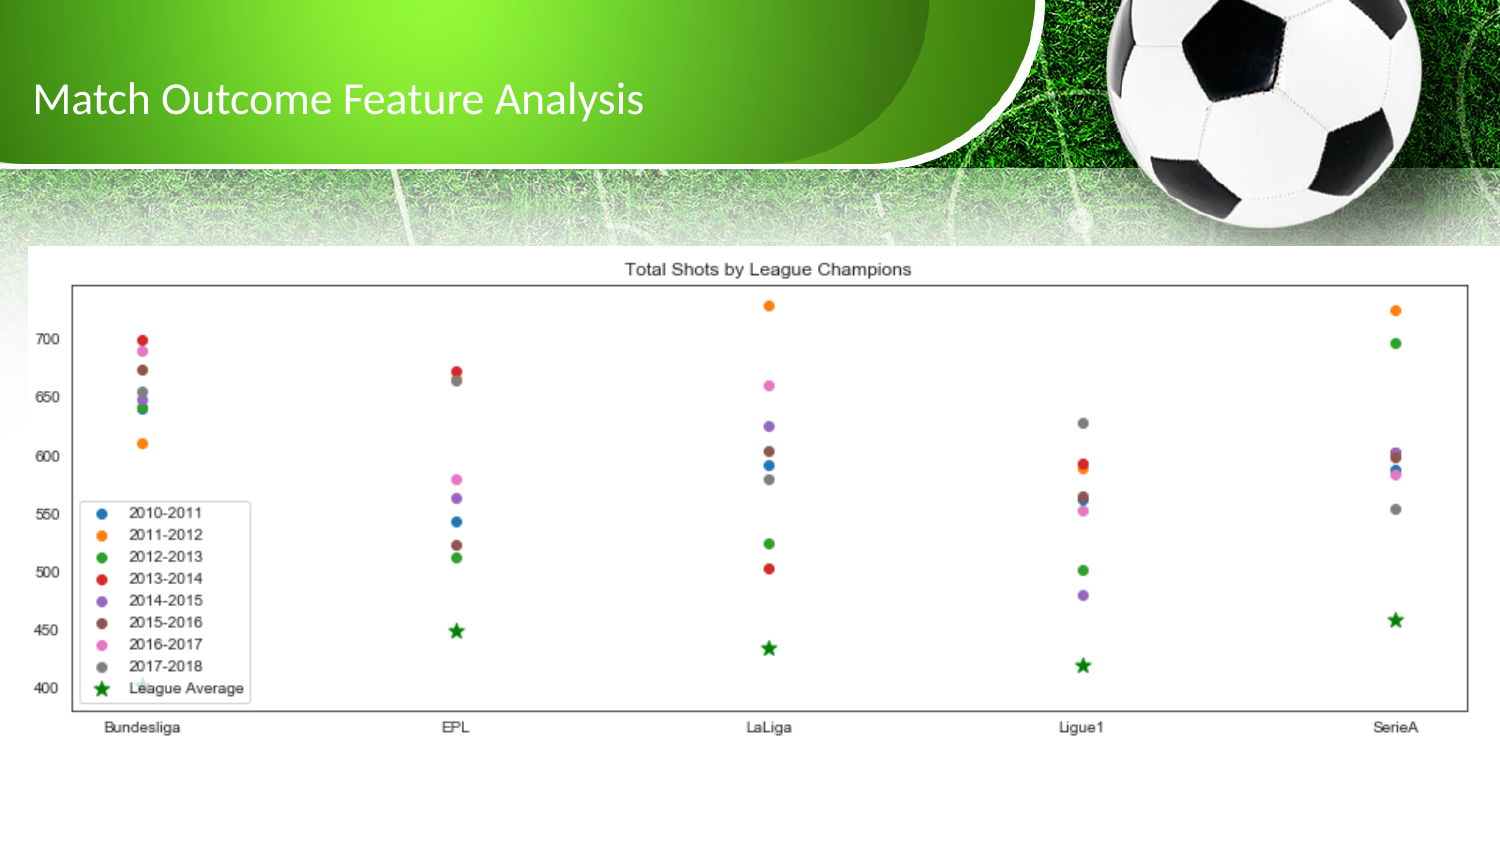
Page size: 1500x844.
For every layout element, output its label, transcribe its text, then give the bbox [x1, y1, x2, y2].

title Match Outcome Feature Analysis [17, 21, 1346, 172]
picture [0, 0, 1500, 844]
